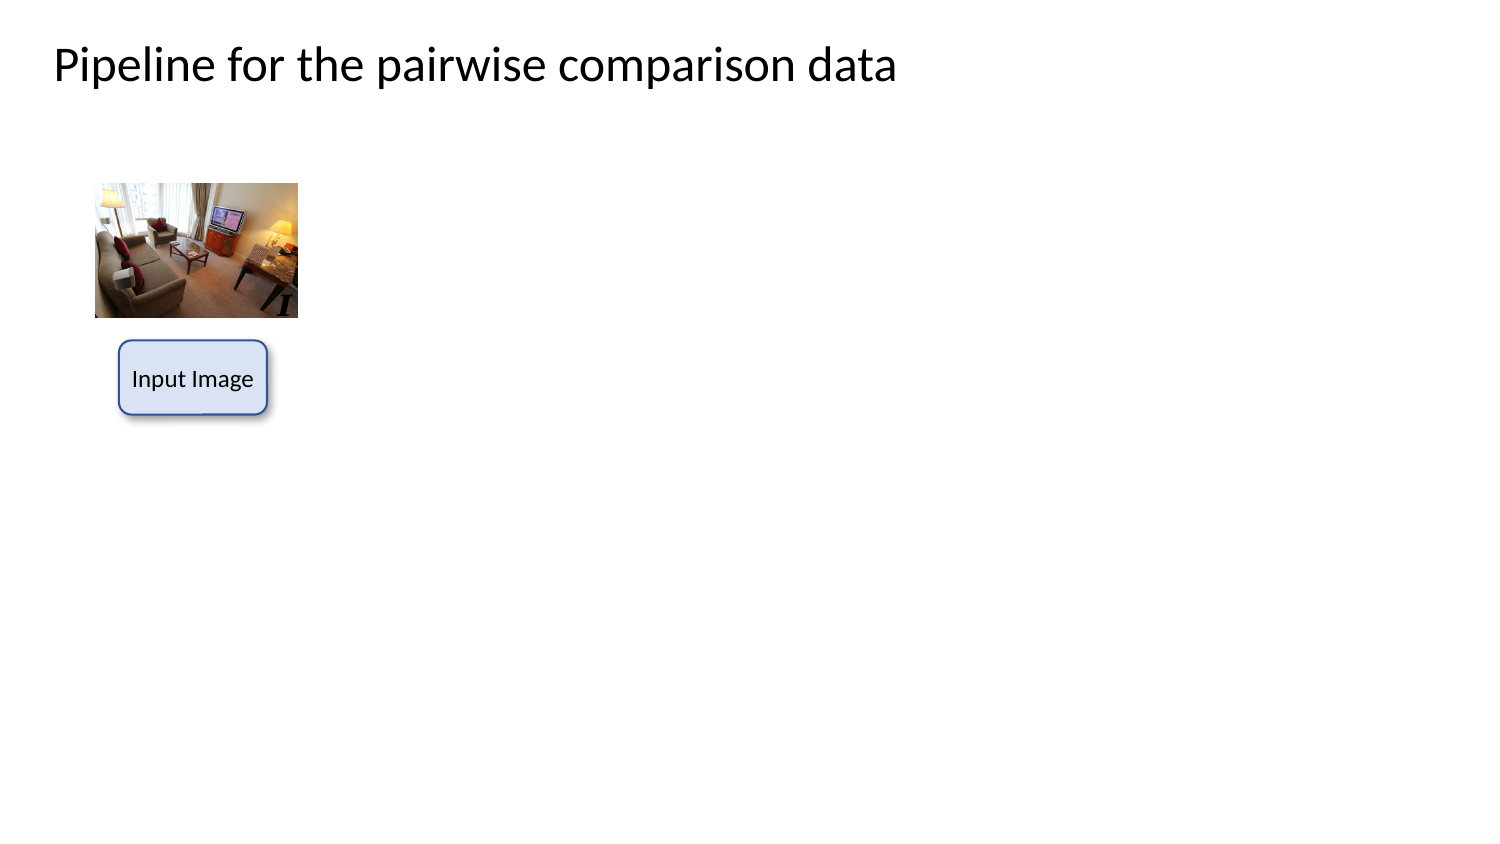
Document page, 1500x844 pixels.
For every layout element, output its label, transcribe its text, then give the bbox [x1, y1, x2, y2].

text_box Pipeline for the pairwise comparison data [38, 24, 1457, 100]
text_box Input Image [117, 339, 269, 416]
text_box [95, 183, 298, 324]
